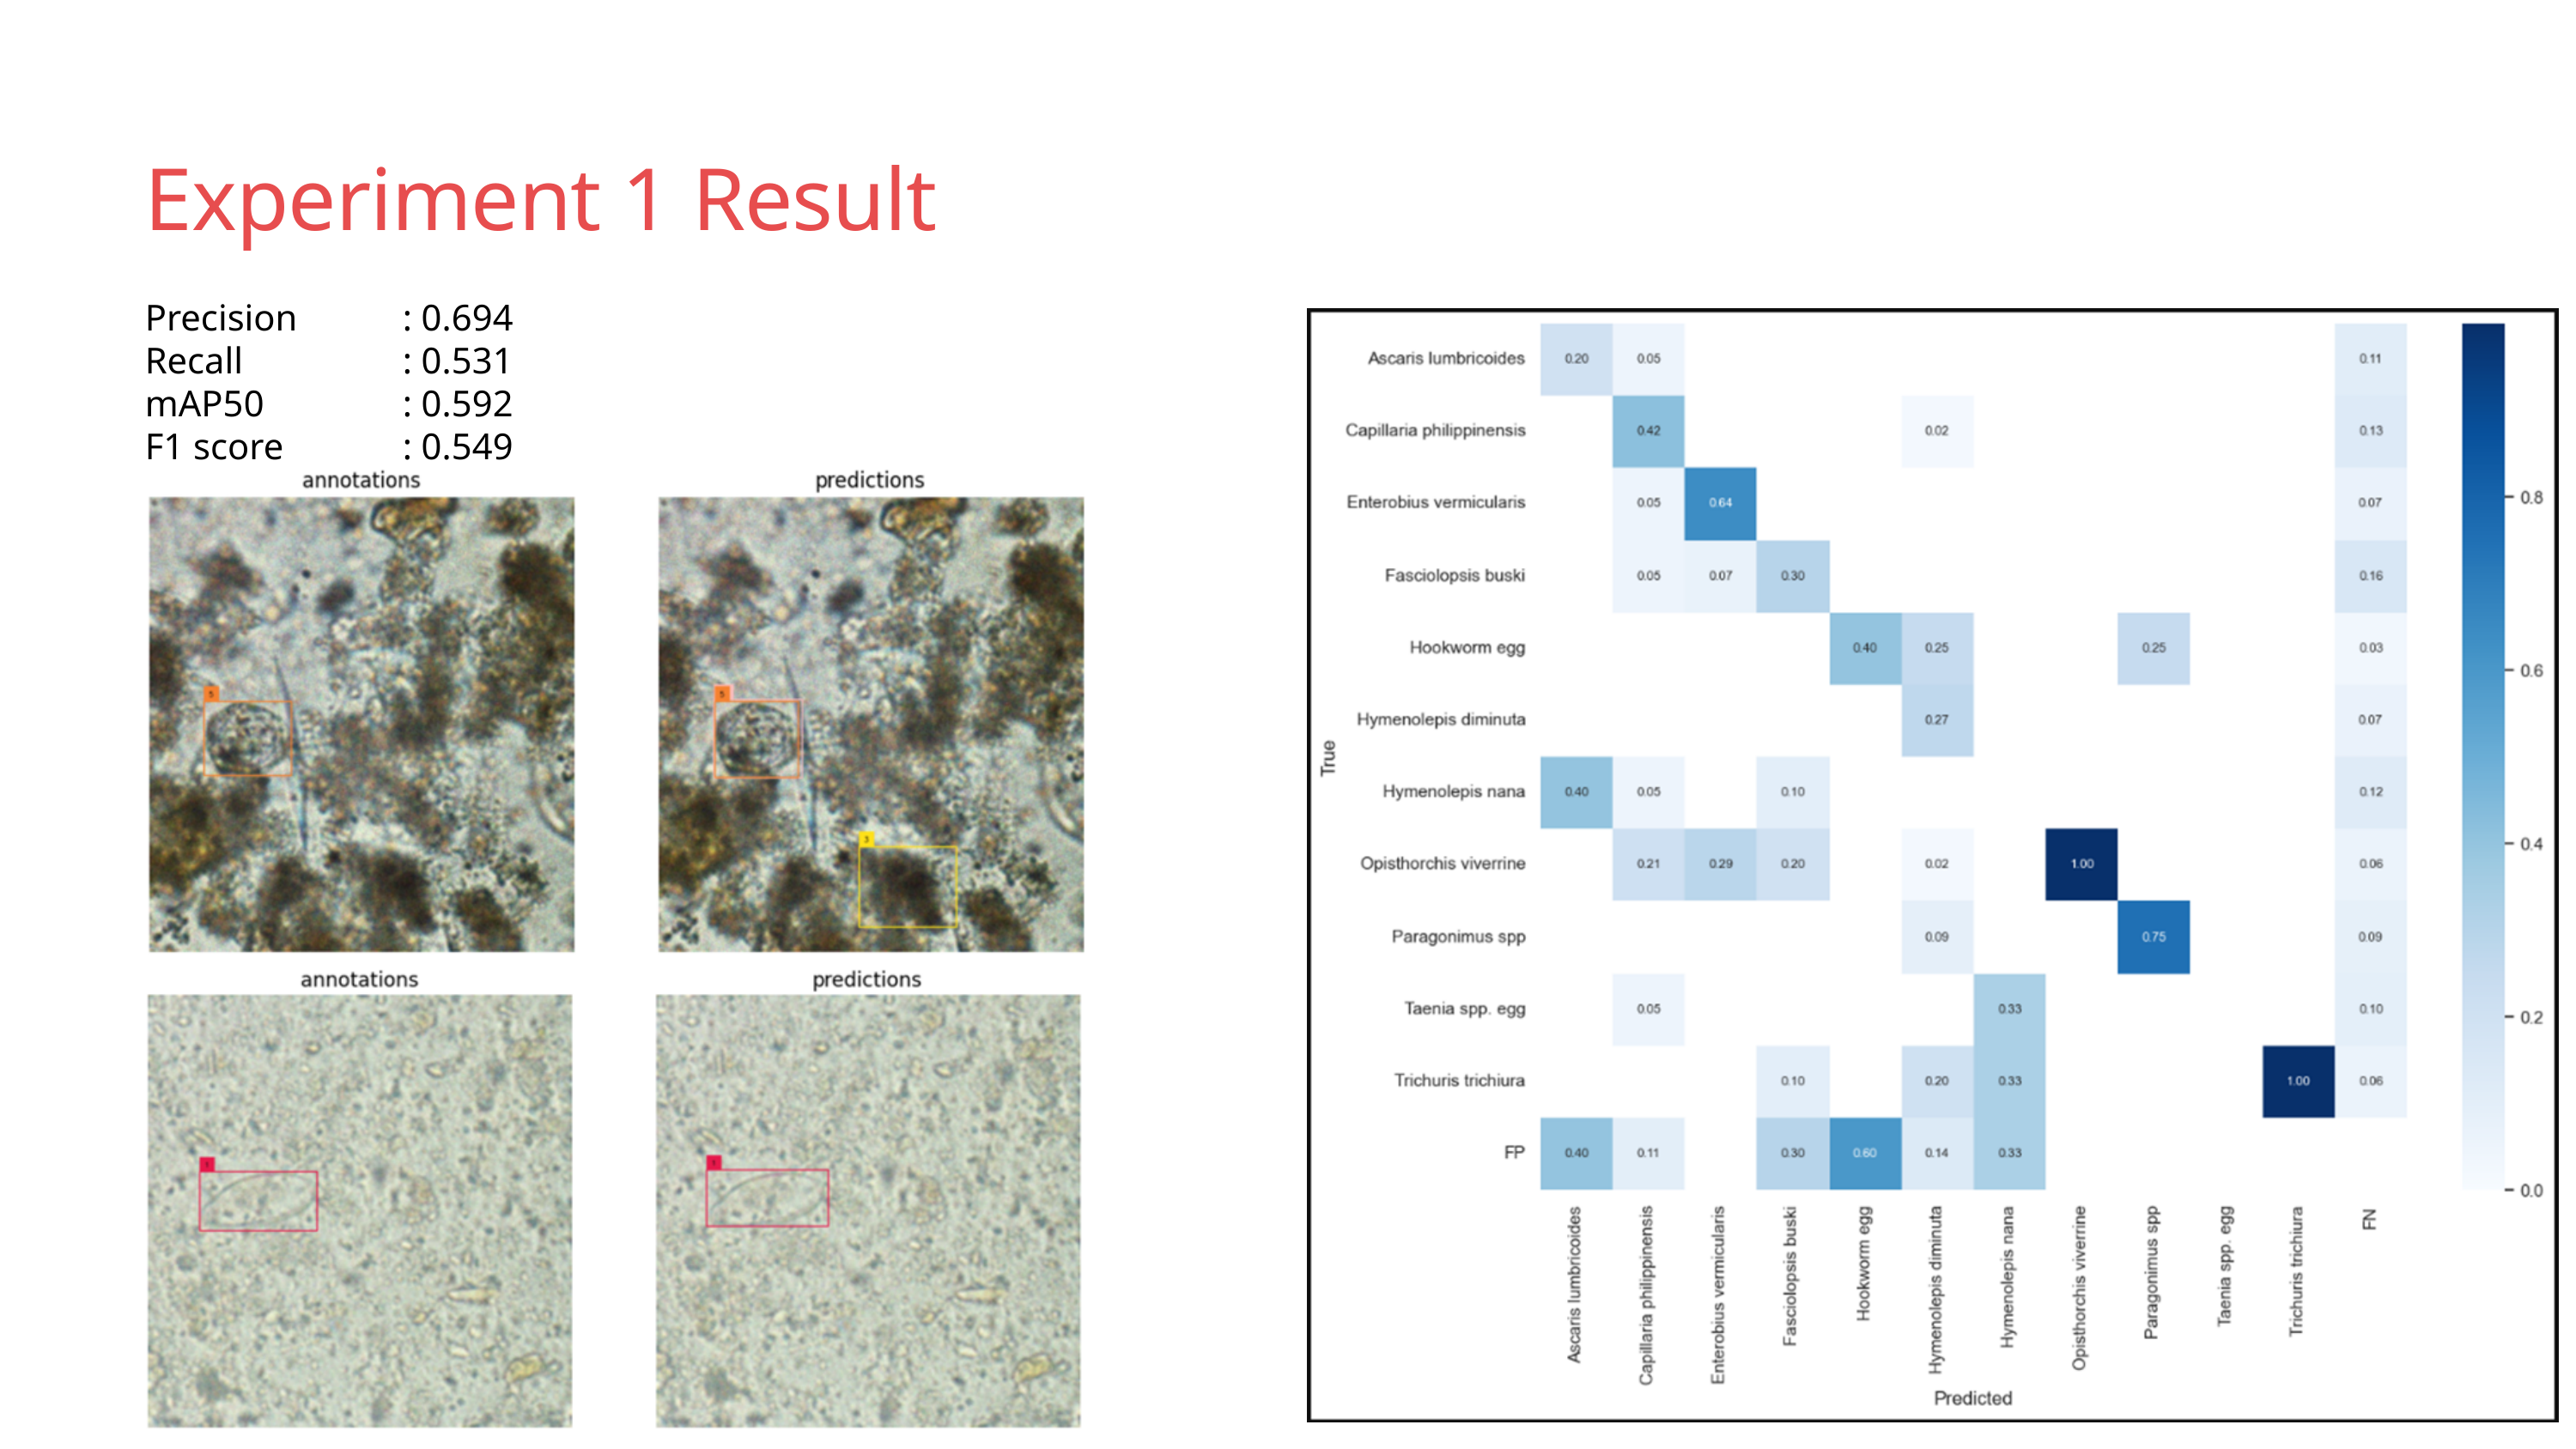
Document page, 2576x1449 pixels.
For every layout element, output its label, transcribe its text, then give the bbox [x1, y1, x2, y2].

text_box Experiment 1 Result [144, 153, 1475, 248]
picture [142, 465, 1087, 1433]
picture [1307, 307, 2559, 1422]
text_box Precision : 0.694 Recall : 0.531 mAP50 : 0.592 F1 score : 0.549 [144, 294, 2068, 553]
